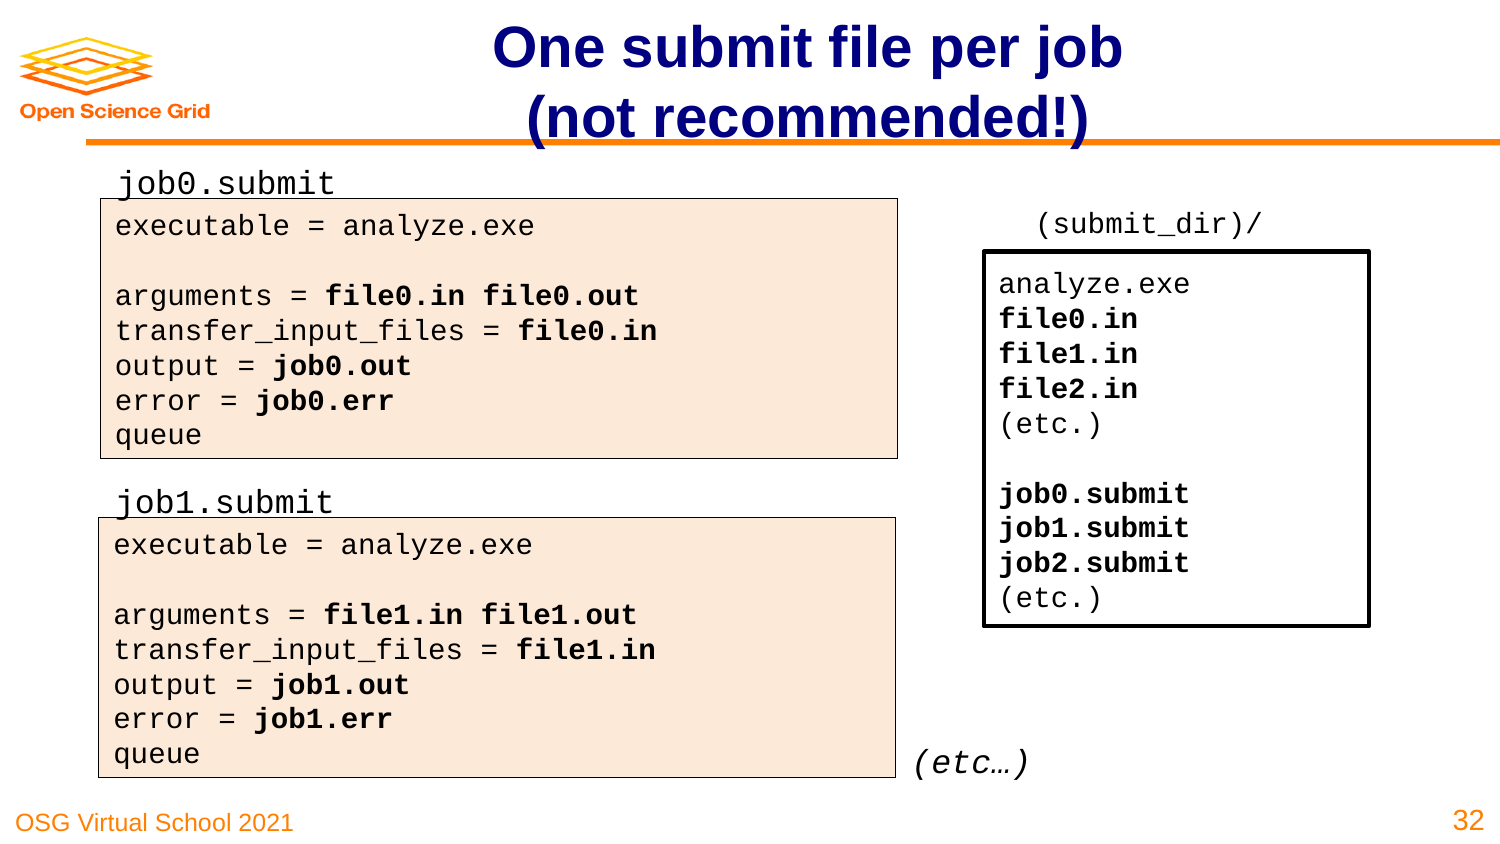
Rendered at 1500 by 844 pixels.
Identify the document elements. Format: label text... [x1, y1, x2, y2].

picture [0, 20, 201, 134]
title One submit file per job (not recommended!) [201, 8, 1432, 149]
text_box executable = analyze.exe arguments = file1.in file1.out transfer_input_files = file1.in output = job1.out error = job1.err queue [98, 517, 896, 778]
text_box (etc…) [896, 732, 1047, 788]
text_box (submit_dir)/ [1020, 197, 1278, 248]
text_box analyze.exe file0.in file1.in file2.in (etc.) job0.submit job1.submit job2.submit (etc.) [982, 249, 1371, 628]
text_box job0.submit [101, 153, 352, 209]
slide_number 32 [1430, 787, 1500, 844]
text_box job1.submit [100, 472, 350, 528]
text_box executable = analyze.exe arguments = file0.in file0.out transfer_input_files = file0.in output = job0.out error = job0.err queue [100, 198, 898, 459]
